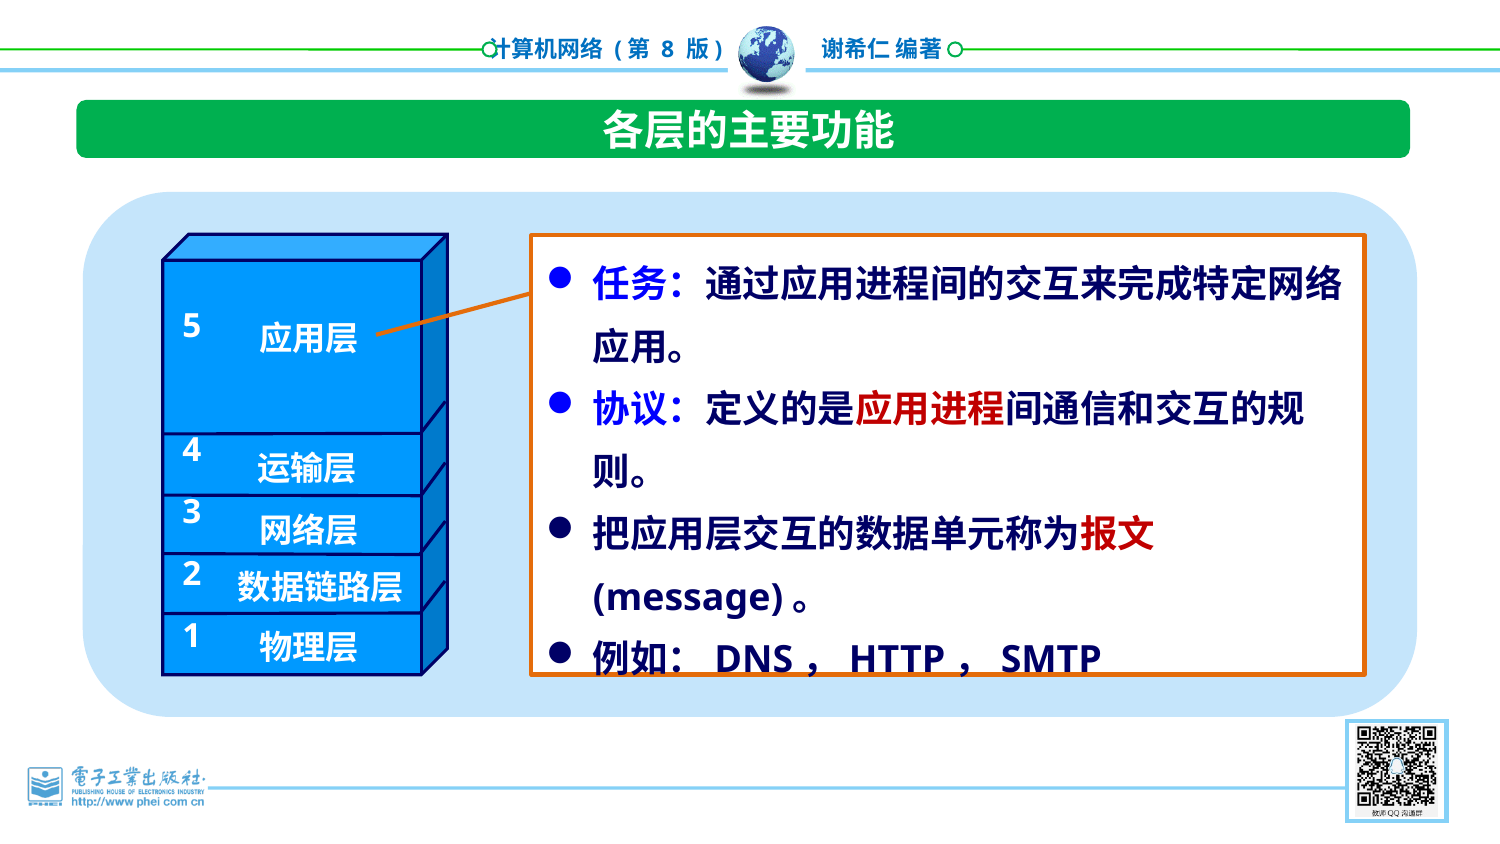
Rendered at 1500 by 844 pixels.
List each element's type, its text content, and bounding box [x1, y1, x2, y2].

picture [736, 24, 796, 99]
text_box 任务：通过应用进程间的交互来完成特定网络应用。 协议：定义的是应用进程间通信和交互的规则。 把应用层交互的数据单元称为报文(message)。 例如：DNS，HTTP，SMTP [452, 233, 1367, 677]
list 各层的主要功能 [204, 99, 1293, 158]
text_box [80, 189, 1420, 720]
picture [1355, 724, 1438, 817]
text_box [161, 233, 448, 704]
picture [23, 764, 208, 809]
